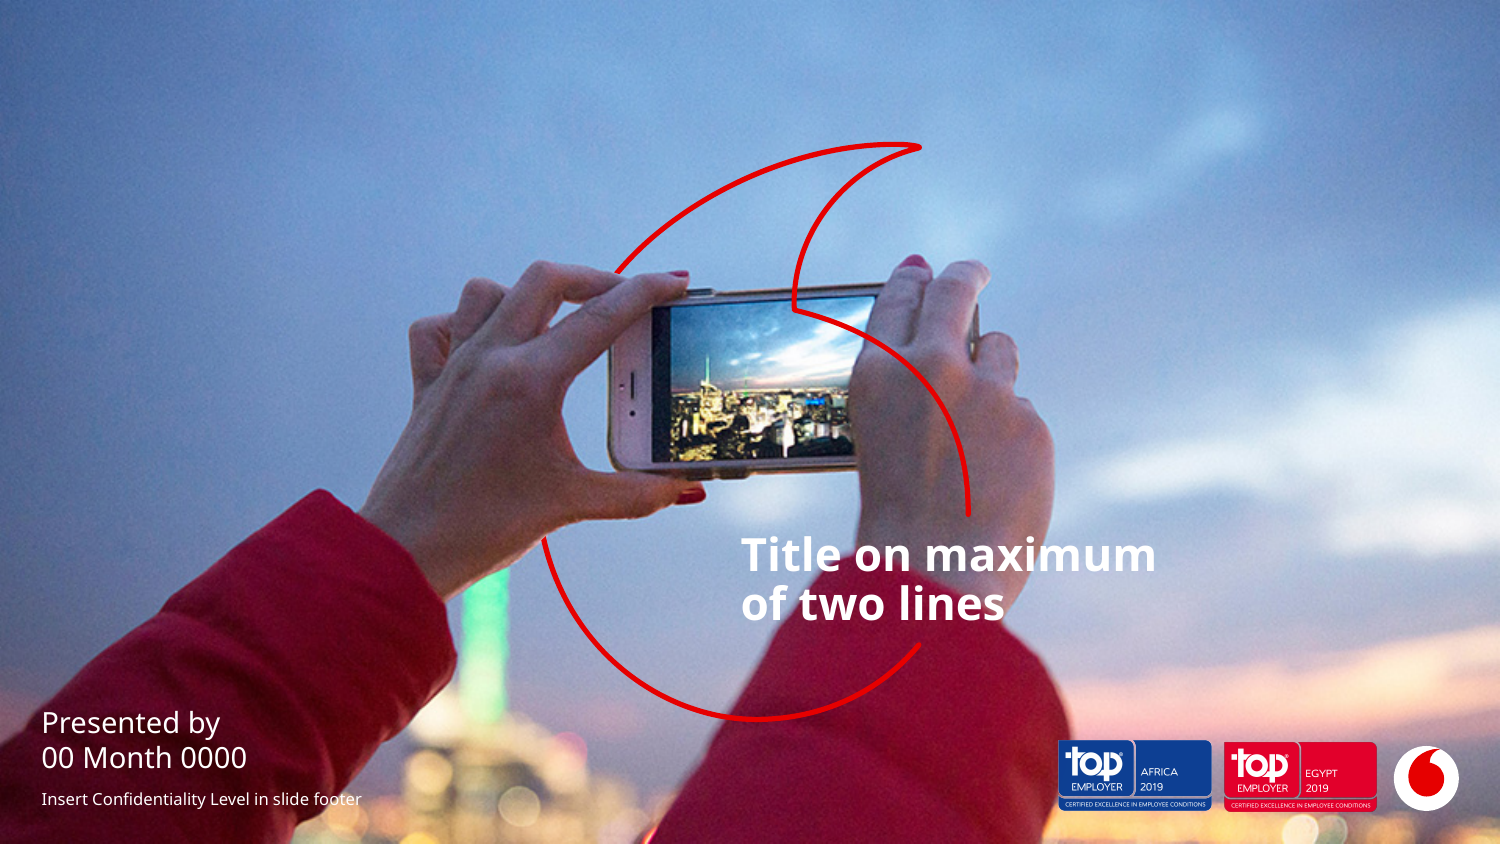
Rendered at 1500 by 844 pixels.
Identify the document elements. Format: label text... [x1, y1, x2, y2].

title Title on maximum of two lines [740, 531, 1465, 637]
picture [0, 0, 1500, 844]
subtitle Presented by 00 Month 0000 [41, 662, 385, 772]
footer Insert Confidentiality Level in slide footer [41, 772, 385, 813]
